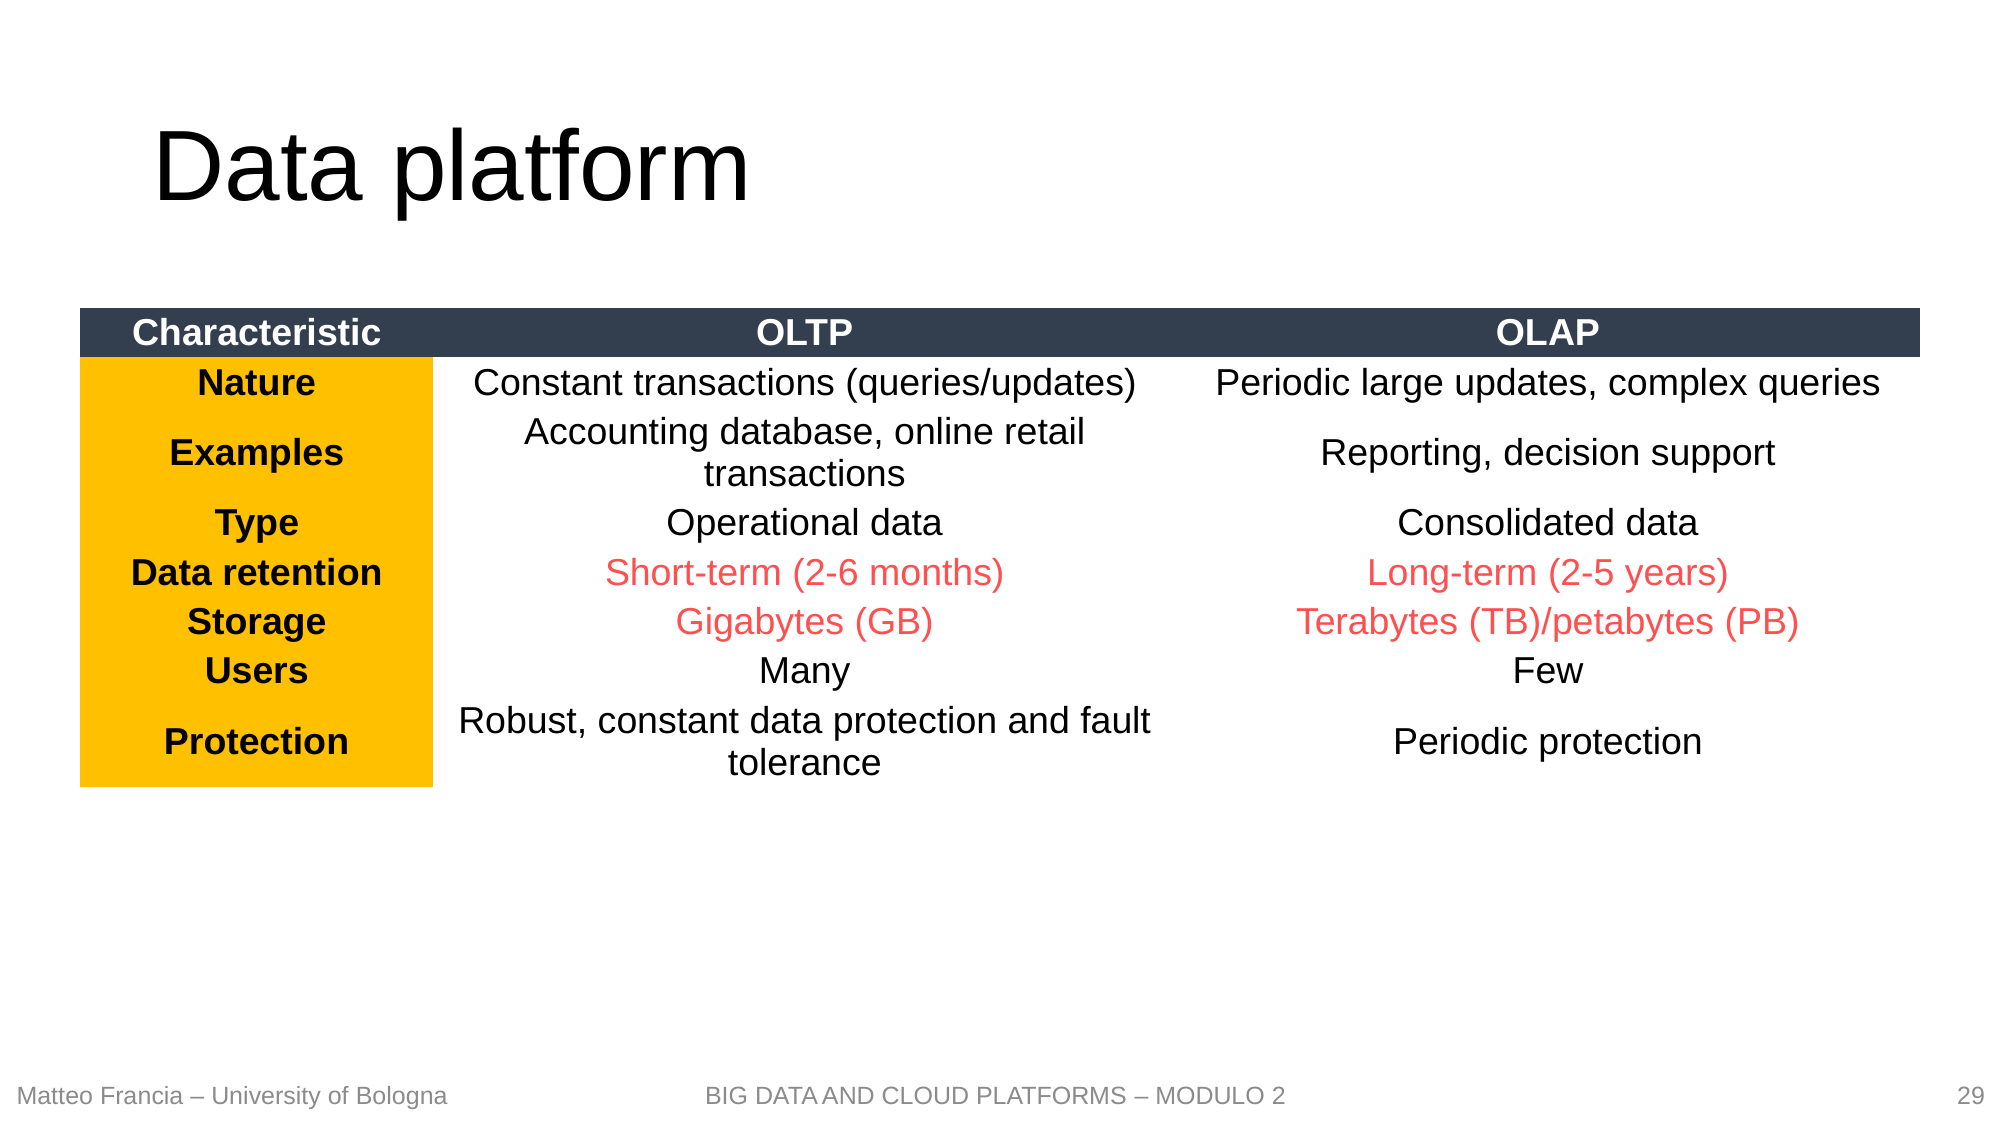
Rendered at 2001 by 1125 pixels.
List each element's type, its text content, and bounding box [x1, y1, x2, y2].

table_cell Operational data [433, 498, 1176, 547]
table_cell Reporting, decision support [1176, 407, 1920, 498]
table_cell Nature [80, 357, 433, 407]
table_cell Users [80, 646, 433, 695]
table_cell Consolidated data [1176, 498, 1920, 547]
table_cell Type [80, 498, 433, 547]
table_cell Constant transactions (queries/updates) [433, 357, 1176, 407]
table_cell Periodic protection [1176, 695, 1920, 787]
table_cell Short-term (2-6 months) [433, 547, 1176, 597]
table_header Characteristic [80, 308, 433, 357]
table_cell Accounting database, online retail transactions [433, 407, 1176, 498]
footer Matteo Francia – University of Bologna [0, 1065, 466, 1125]
table_cell Terabytes (TB)/petabytes (PB) [1176, 597, 1920, 646]
table_header OLTP [433, 308, 1176, 357]
table_cell Data retention [80, 547, 433, 597]
table_cell Examples [80, 407, 433, 498]
table_cell Protection [80, 695, 433, 787]
table_cell Many [433, 646, 1176, 695]
table_header OLAP [1176, 308, 1920, 357]
table_cell Storage [80, 597, 433, 646]
table_cell Periodic large updates, complex queries [1176, 357, 1920, 407]
table_cell Robust, constant data protection and fault tolerance [433, 695, 1176, 787]
table_cell Long-term (2-5 years) [1176, 547, 1920, 597]
table_cell Few [1176, 646, 1920, 695]
title Data platform [137, 59, 1863, 278]
table_cell Gigabytes (GB) [433, 597, 1176, 646]
slide_number 29 [1550, 1065, 2000, 1125]
